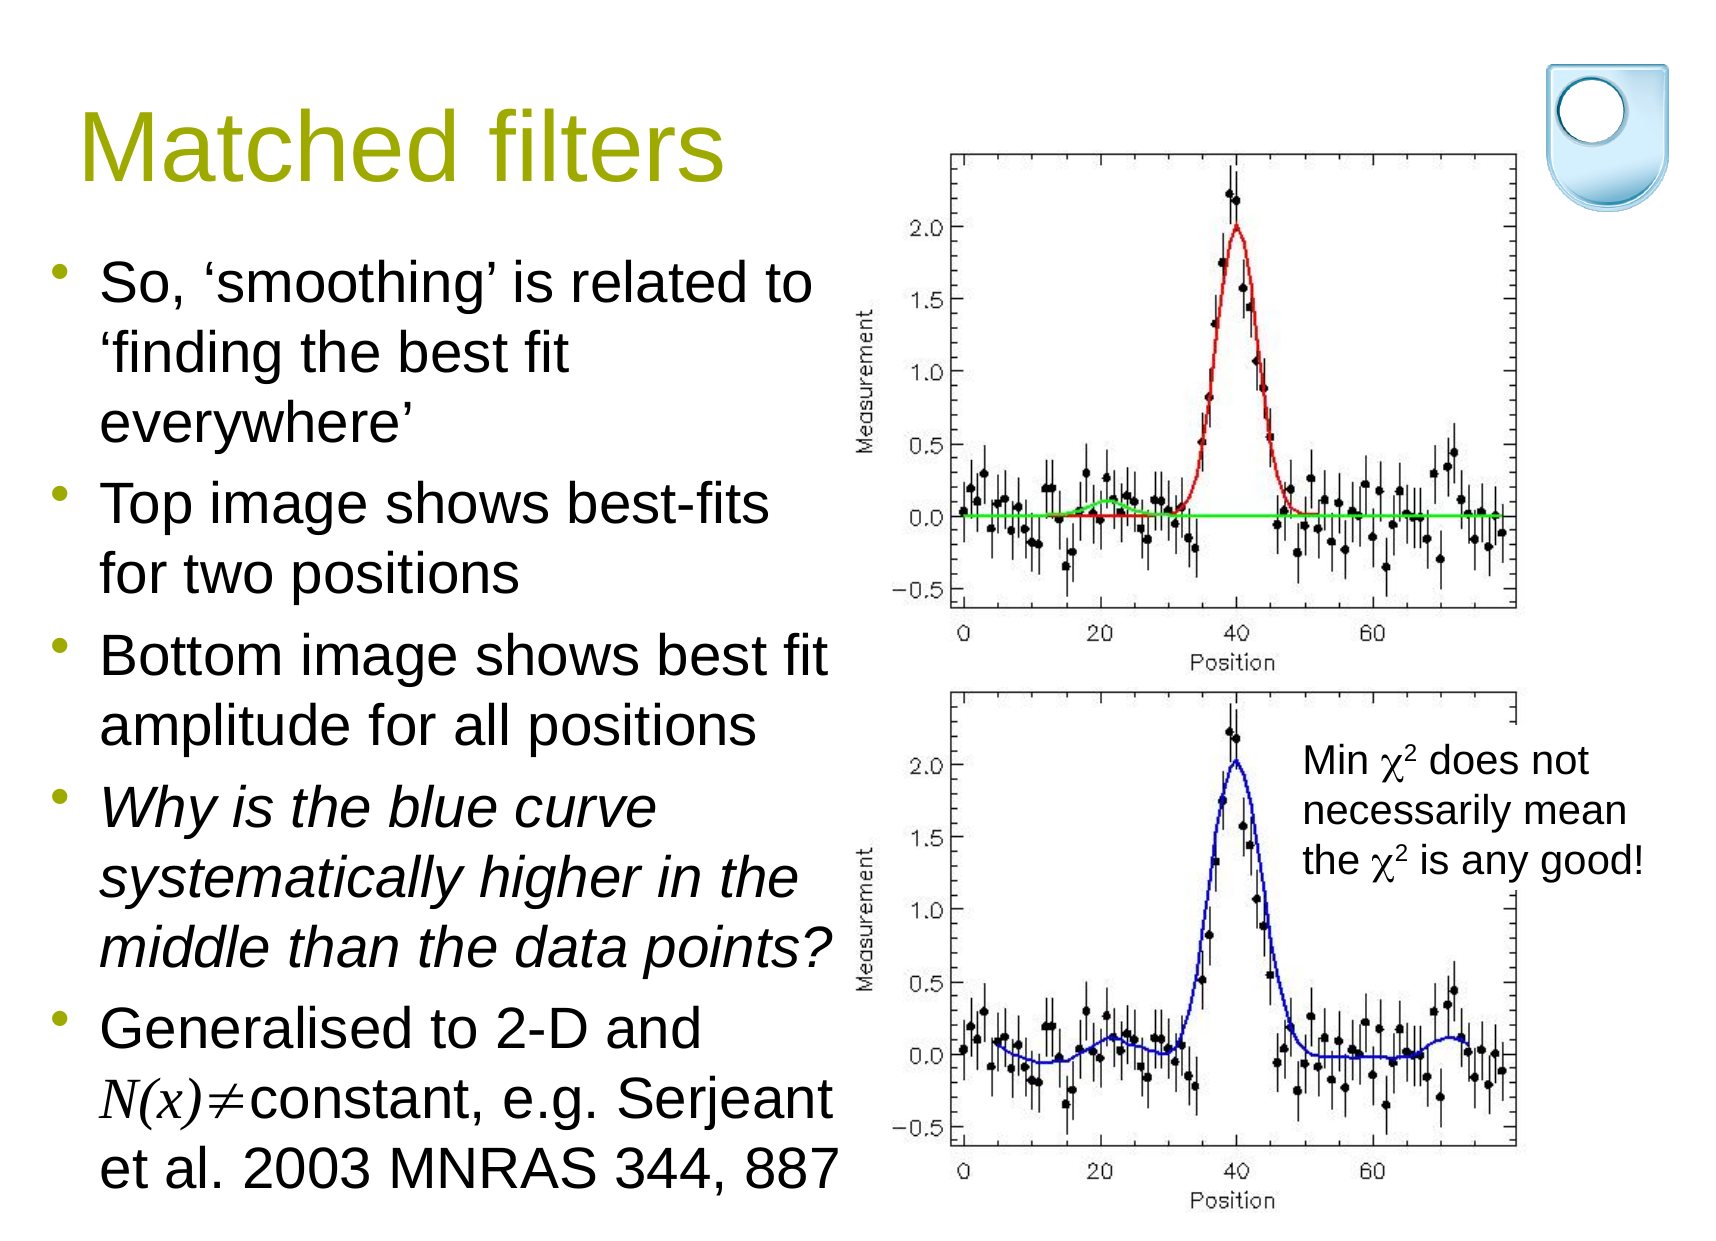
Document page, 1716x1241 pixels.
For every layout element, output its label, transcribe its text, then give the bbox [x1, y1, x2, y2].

picture [1546, 64, 1669, 212]
list So, ‘smoothing’ is related to ‘finding the best fit everywhere’ Top image shows best-fits for two positions Bottom image shows best fit amplitude for all positions Why is the blue curve systematically higher in the middle than the data points? Generalised to 2-D and N(x)constant, e.g. Serjeant et al. 2003 MNRAS 344, 887 [37, 237, 850, 1218]
picture [849, 149, 1526, 676]
picture [837, 687, 1538, 1213]
title Matched filters [64, 75, 1609, 208]
text_box Min 2 does not necessarily mean the 2 is any good! [1541, 725, 1679, 890]
